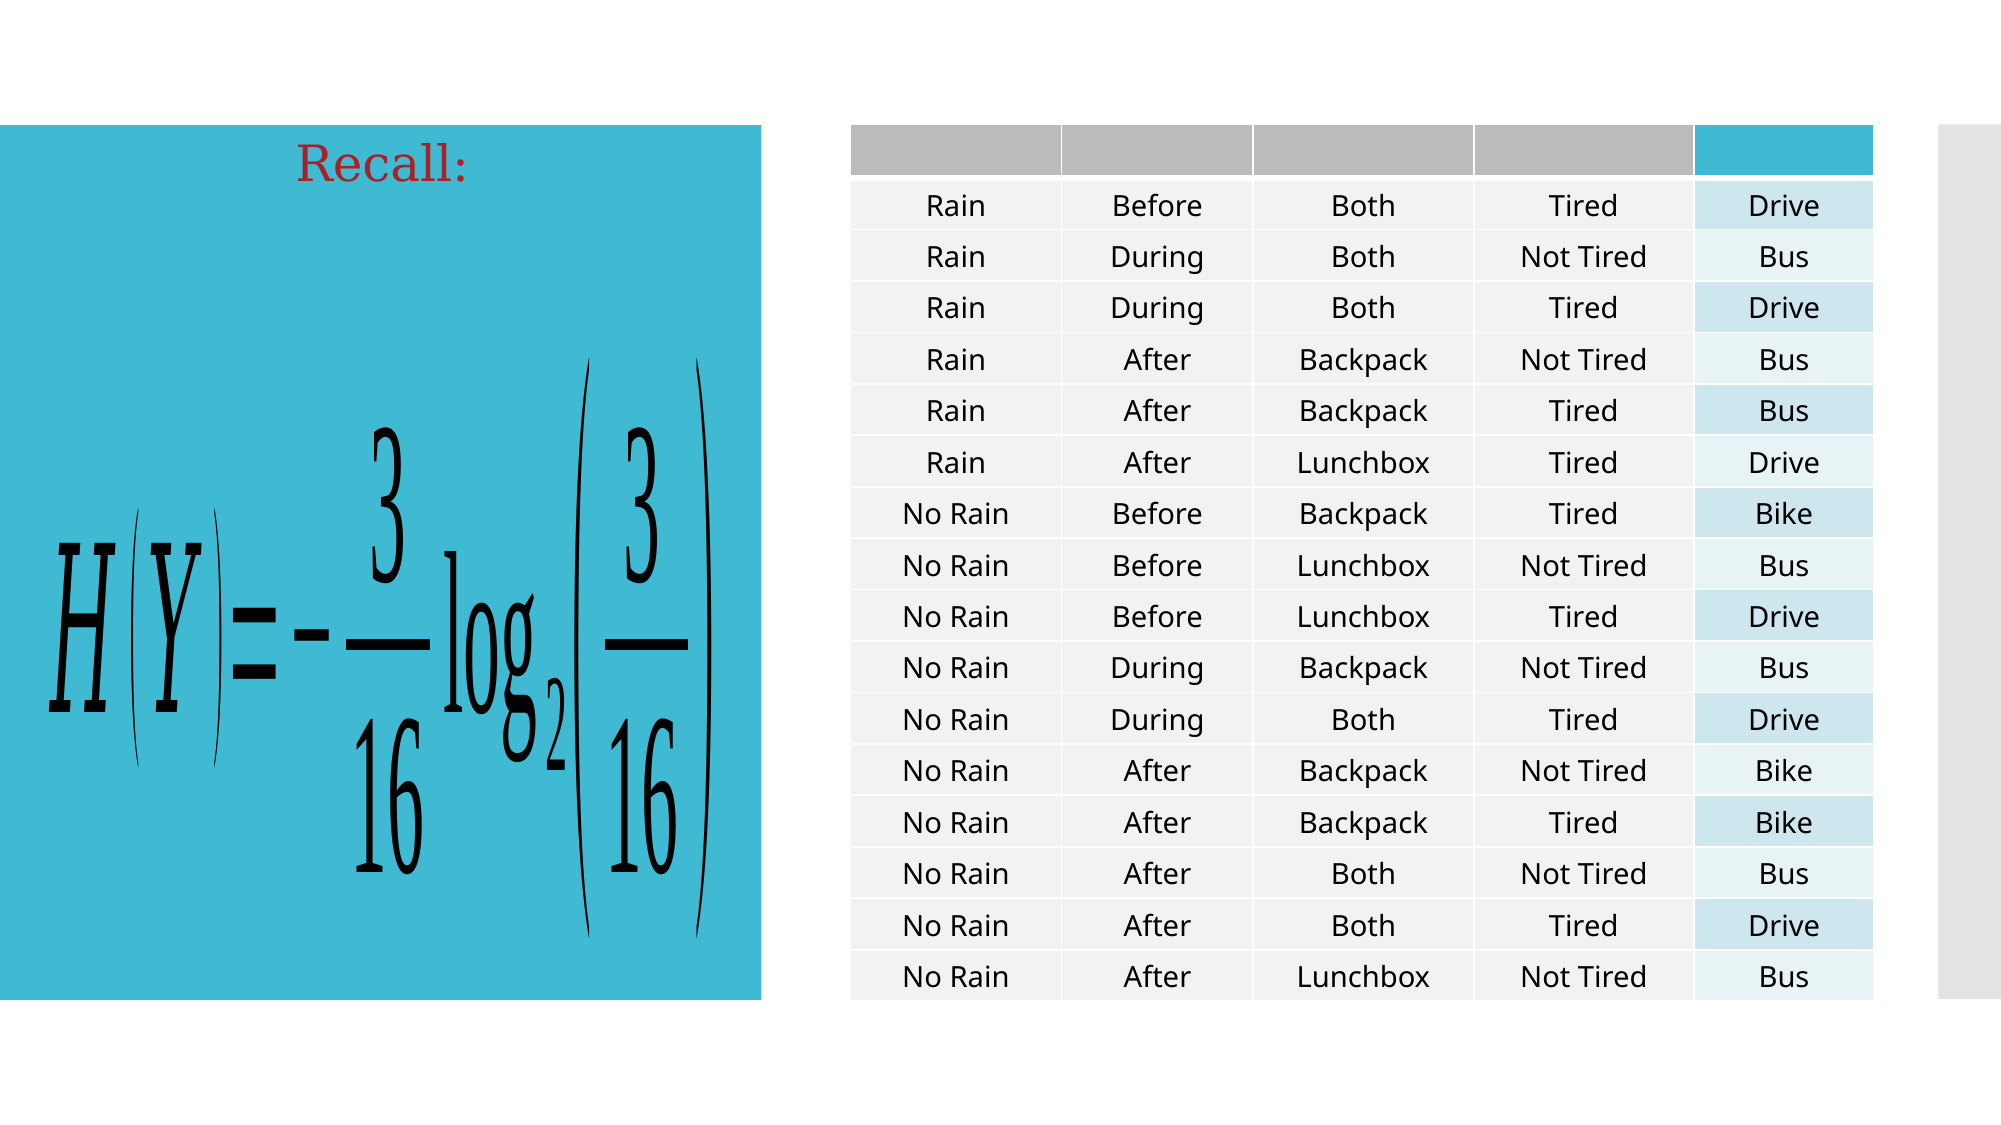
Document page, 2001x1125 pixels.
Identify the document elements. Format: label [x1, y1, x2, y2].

text_box [69, 412, 265, 613]
text_box [265, 169, 720, 873]
text_box [0, 124, 762, 1001]
text_box [0, 0, 2000, 1125]
text_box [1937, 124, 2000, 1000]
text_box [69, 581, 265, 873]
